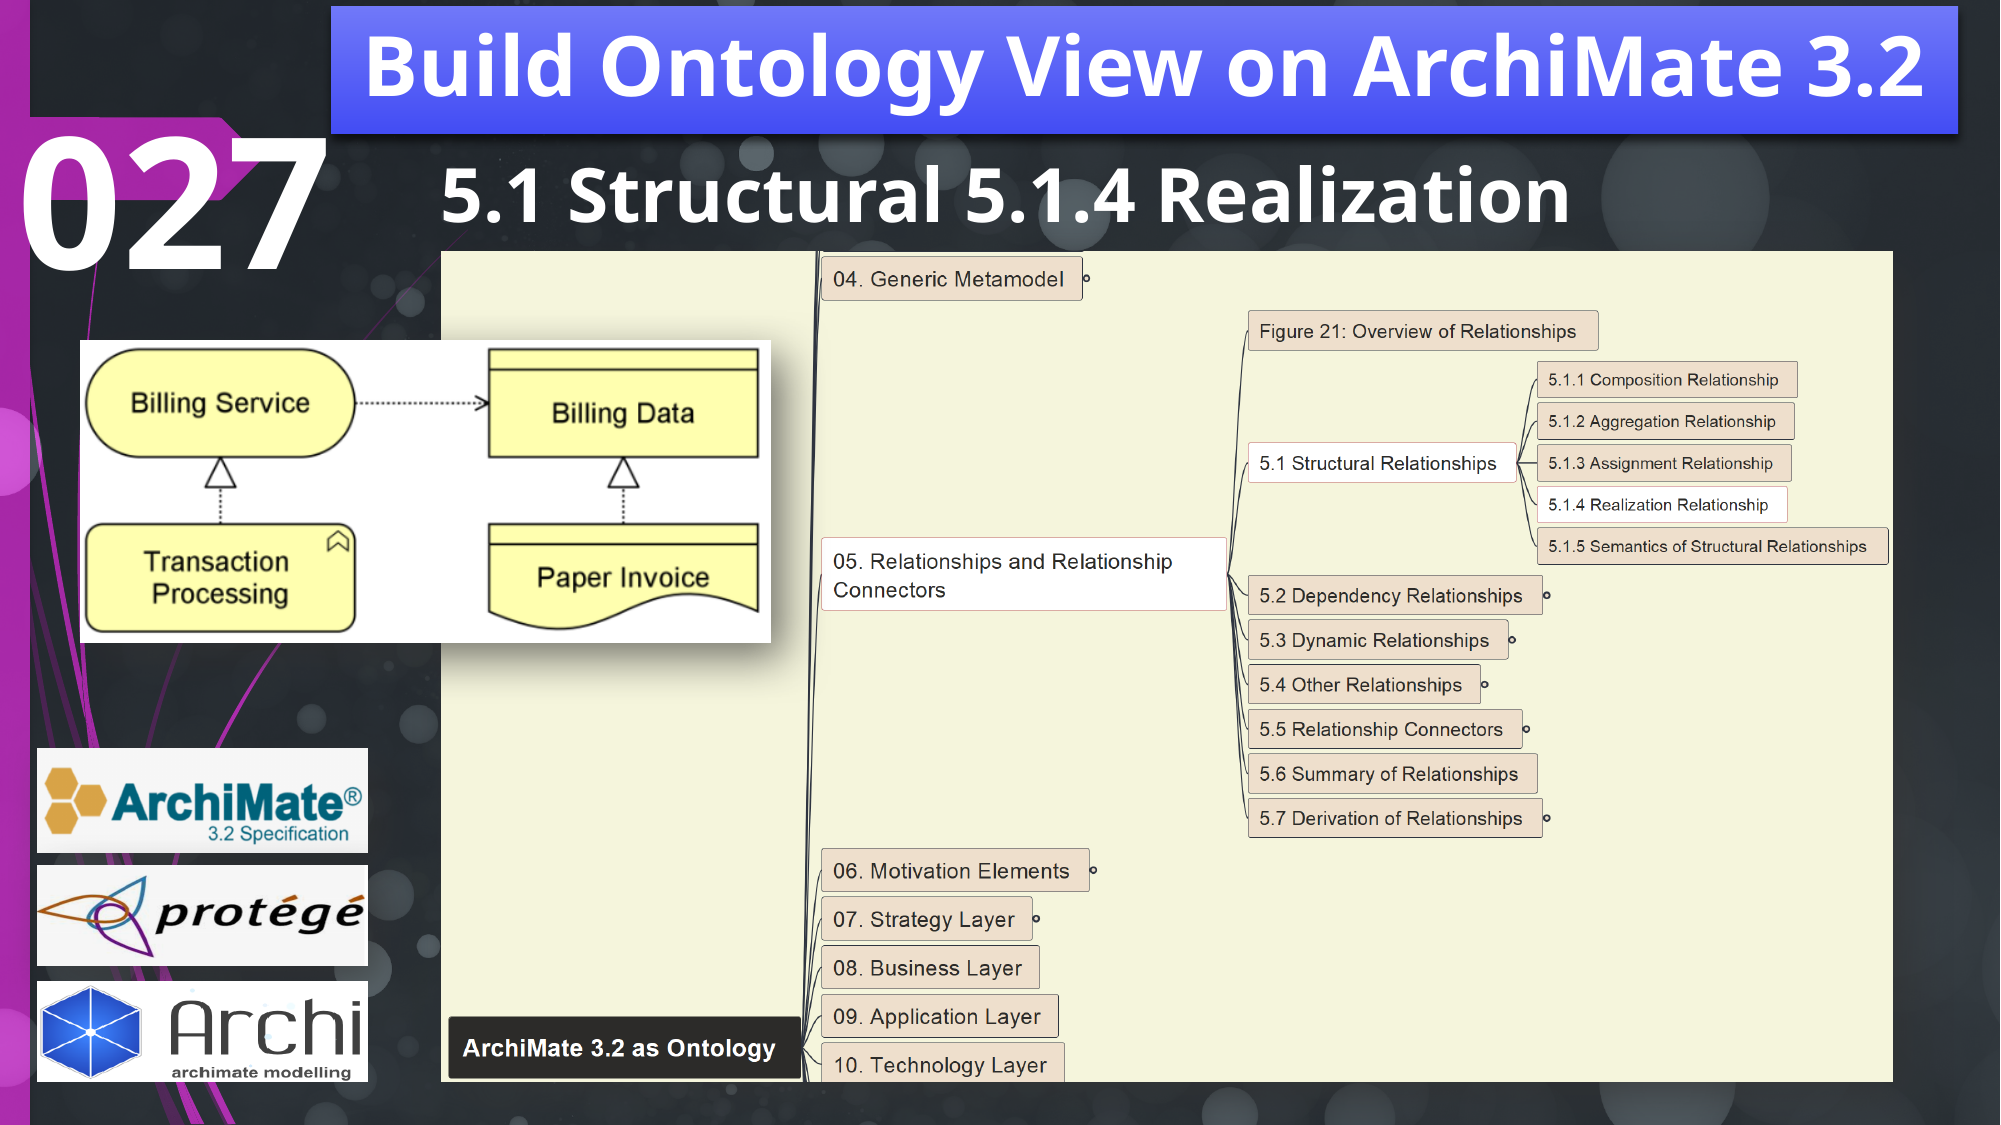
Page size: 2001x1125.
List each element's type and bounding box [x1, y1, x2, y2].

picture [0, 0, 2000, 1125]
list [441, 250, 1893, 1082]
